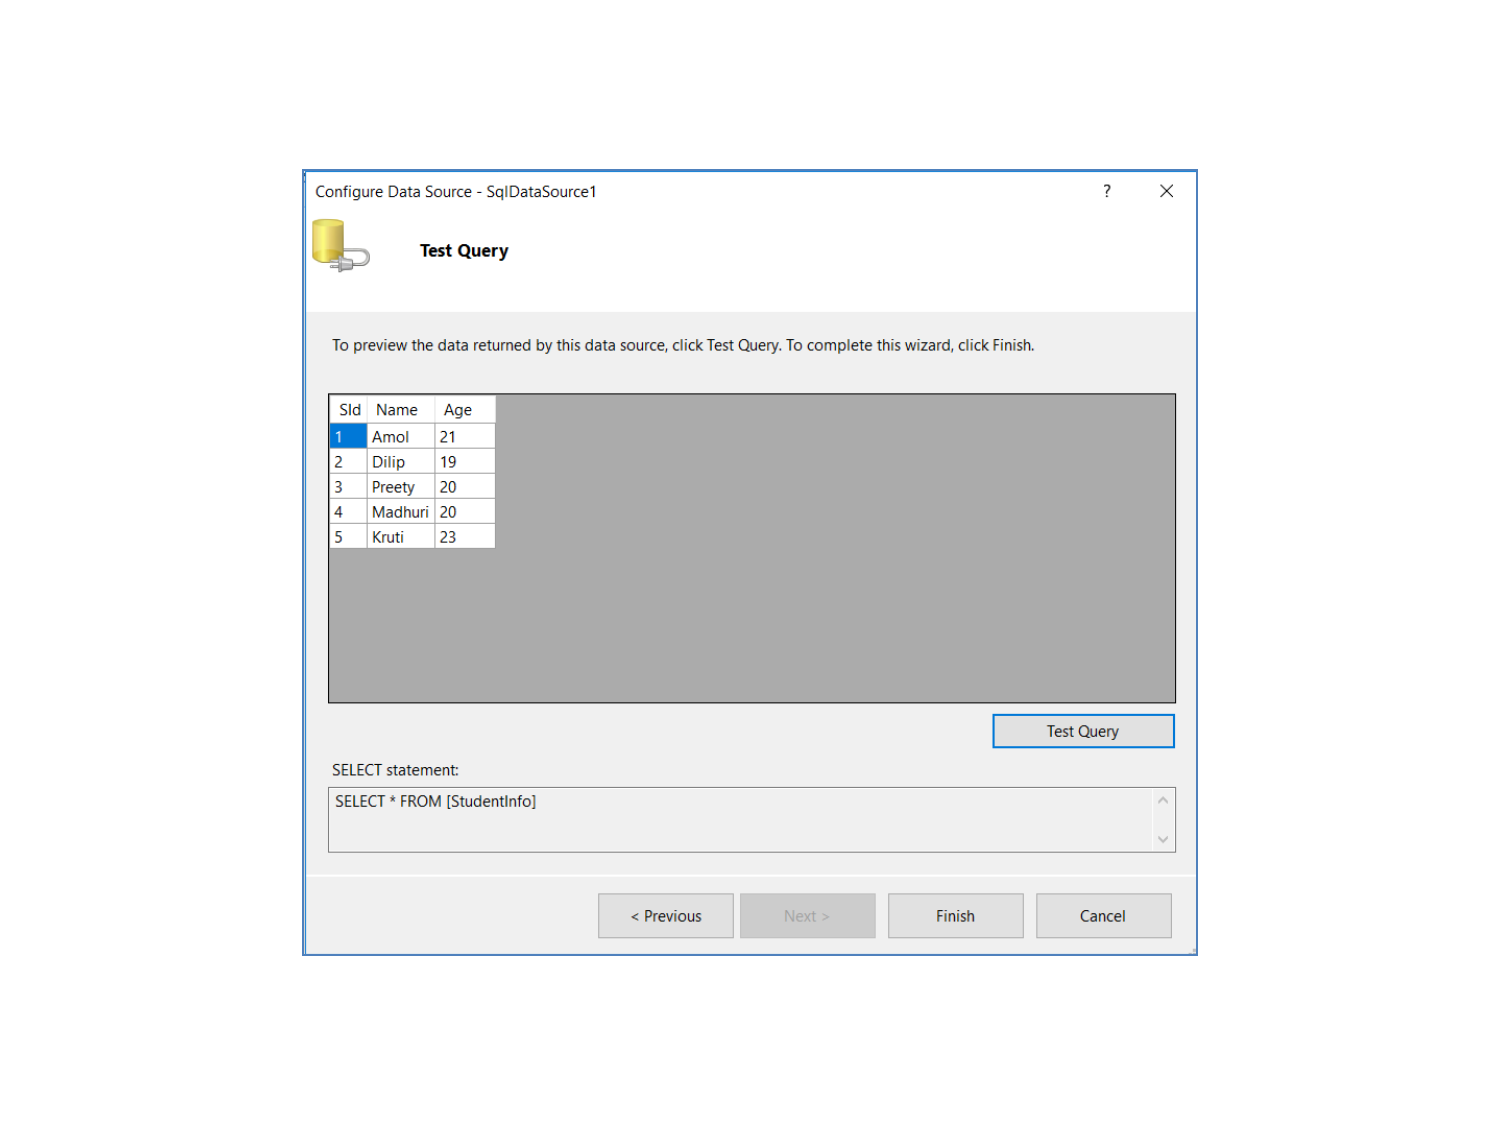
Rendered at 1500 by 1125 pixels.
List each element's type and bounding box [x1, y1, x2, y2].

picture [303, 170, 1197, 955]
